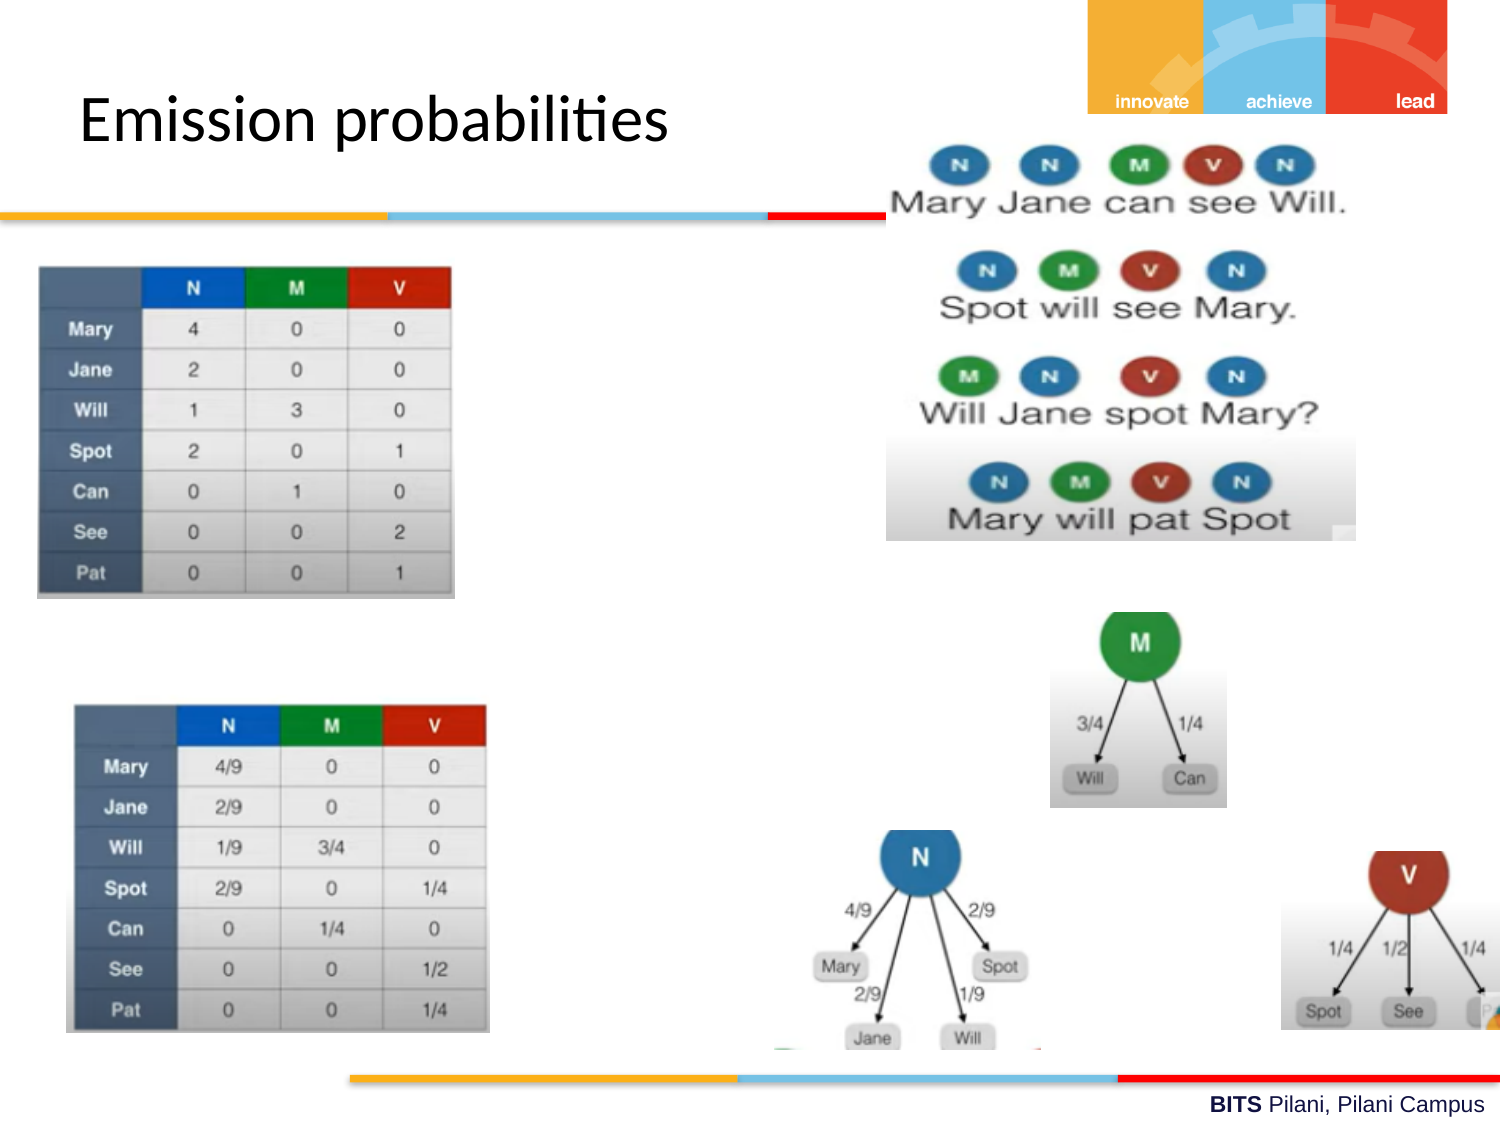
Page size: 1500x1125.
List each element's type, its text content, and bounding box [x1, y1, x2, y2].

picture [774, 830, 1041, 1050]
picture [886, 134, 1356, 541]
title Emission probabilities [64, 45, 1069, 185]
picture [66, 687, 490, 1034]
picture [1087, 0, 1448, 114]
picture [37, 249, 455, 599]
picture [1280, 850, 1500, 1030]
picture [1049, 612, 1227, 809]
